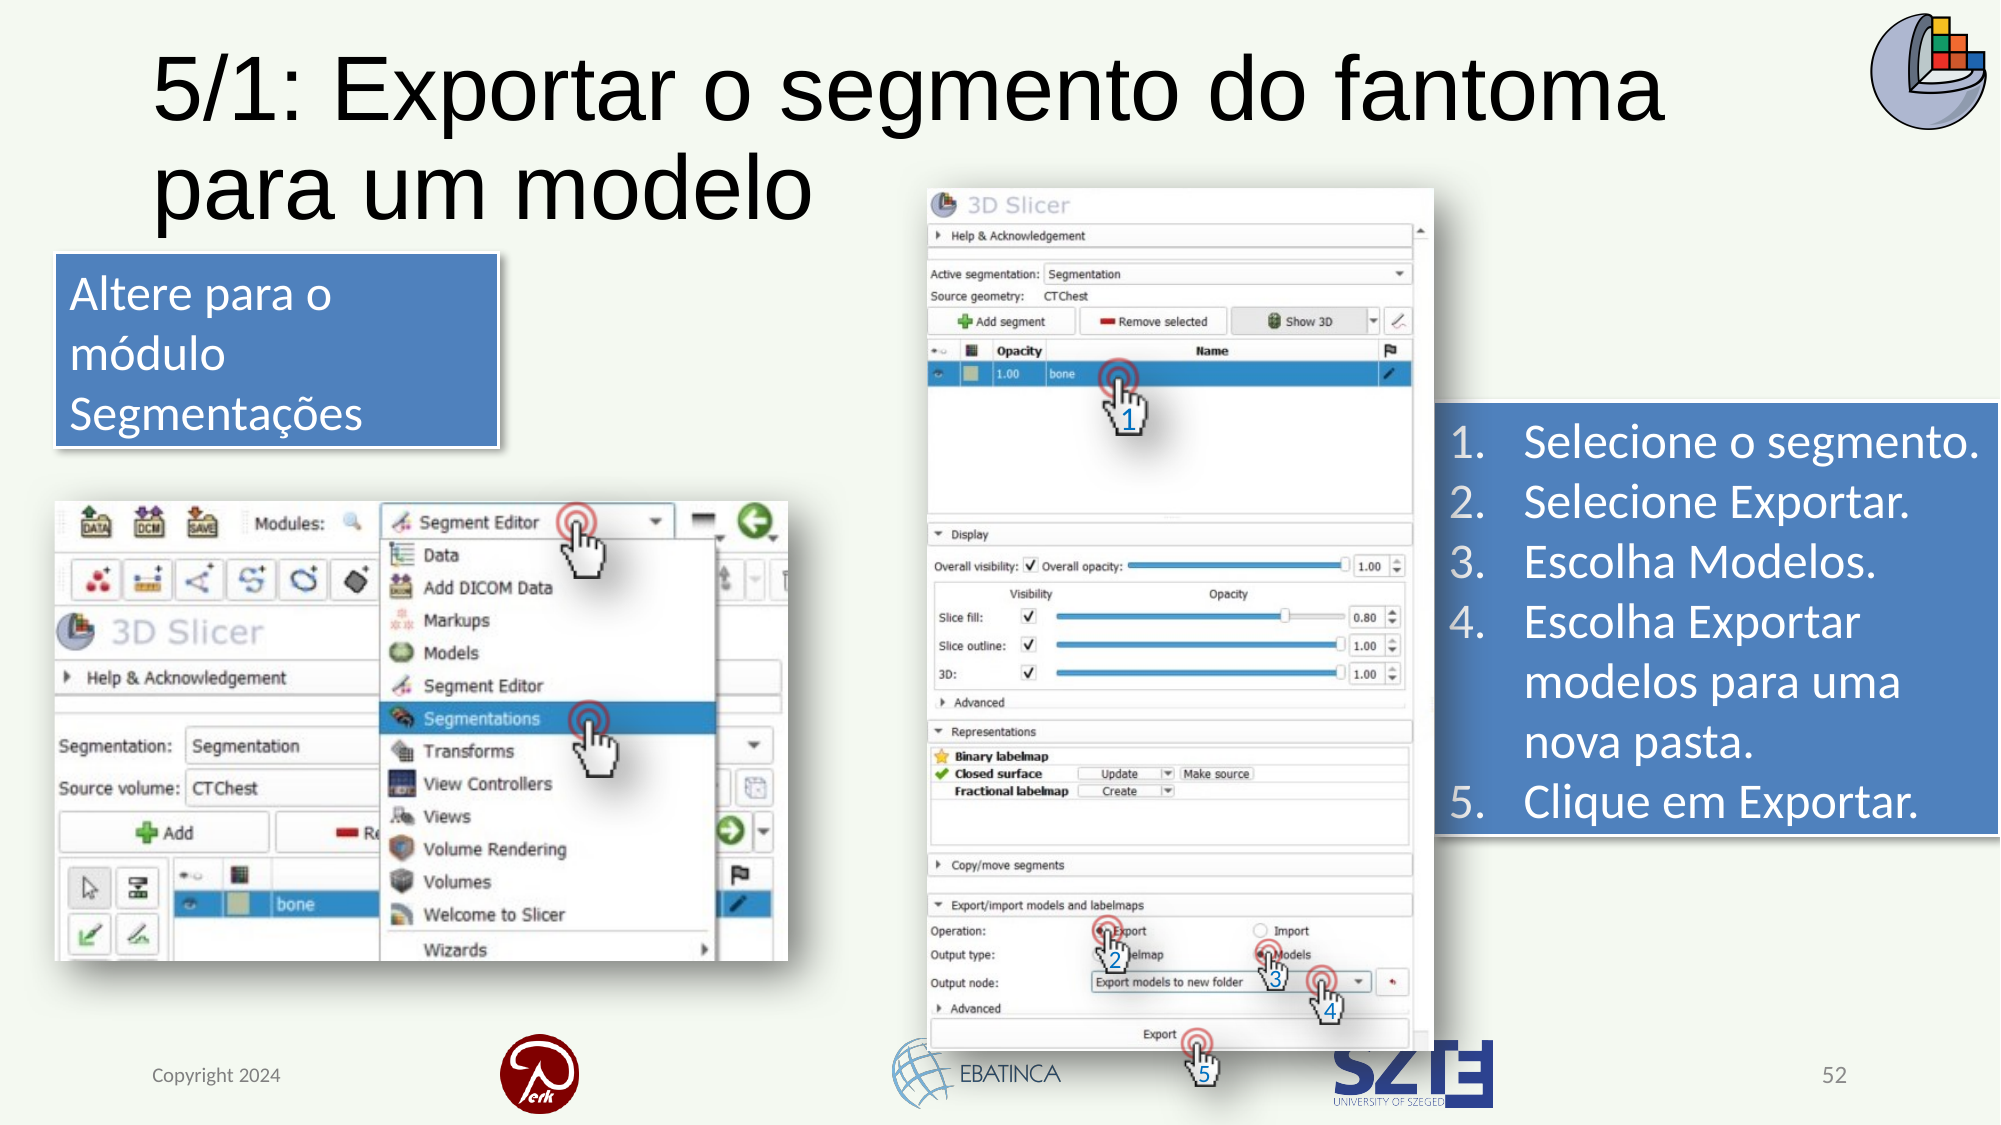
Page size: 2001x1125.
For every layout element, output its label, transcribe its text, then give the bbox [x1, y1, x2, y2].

text_box Selecione o segmento. Selecione Exportar. Escolha Modelos. Escolha Exportar modelos para uma nova pasta. Clique em Exportar. [1481, 399, 2000, 837]
picture [1869, 12, 1988, 131]
picture [54, 501, 788, 961]
picture [500, 1034, 579, 1114]
title 5/1: Exportar o segmento do fantoma para um modelo [137, 31, 1863, 249]
picture [1444, 1039, 1493, 1043]
picture [892, 188, 1434, 1109]
text_box Altere para o módulo Segmentações [53, 251, 500, 449]
slide_number 52 [1412, 1043, 1863, 1104]
text_box 5 [1183, 1087, 1221, 1095]
picture [1334, 1065, 1493, 1108]
